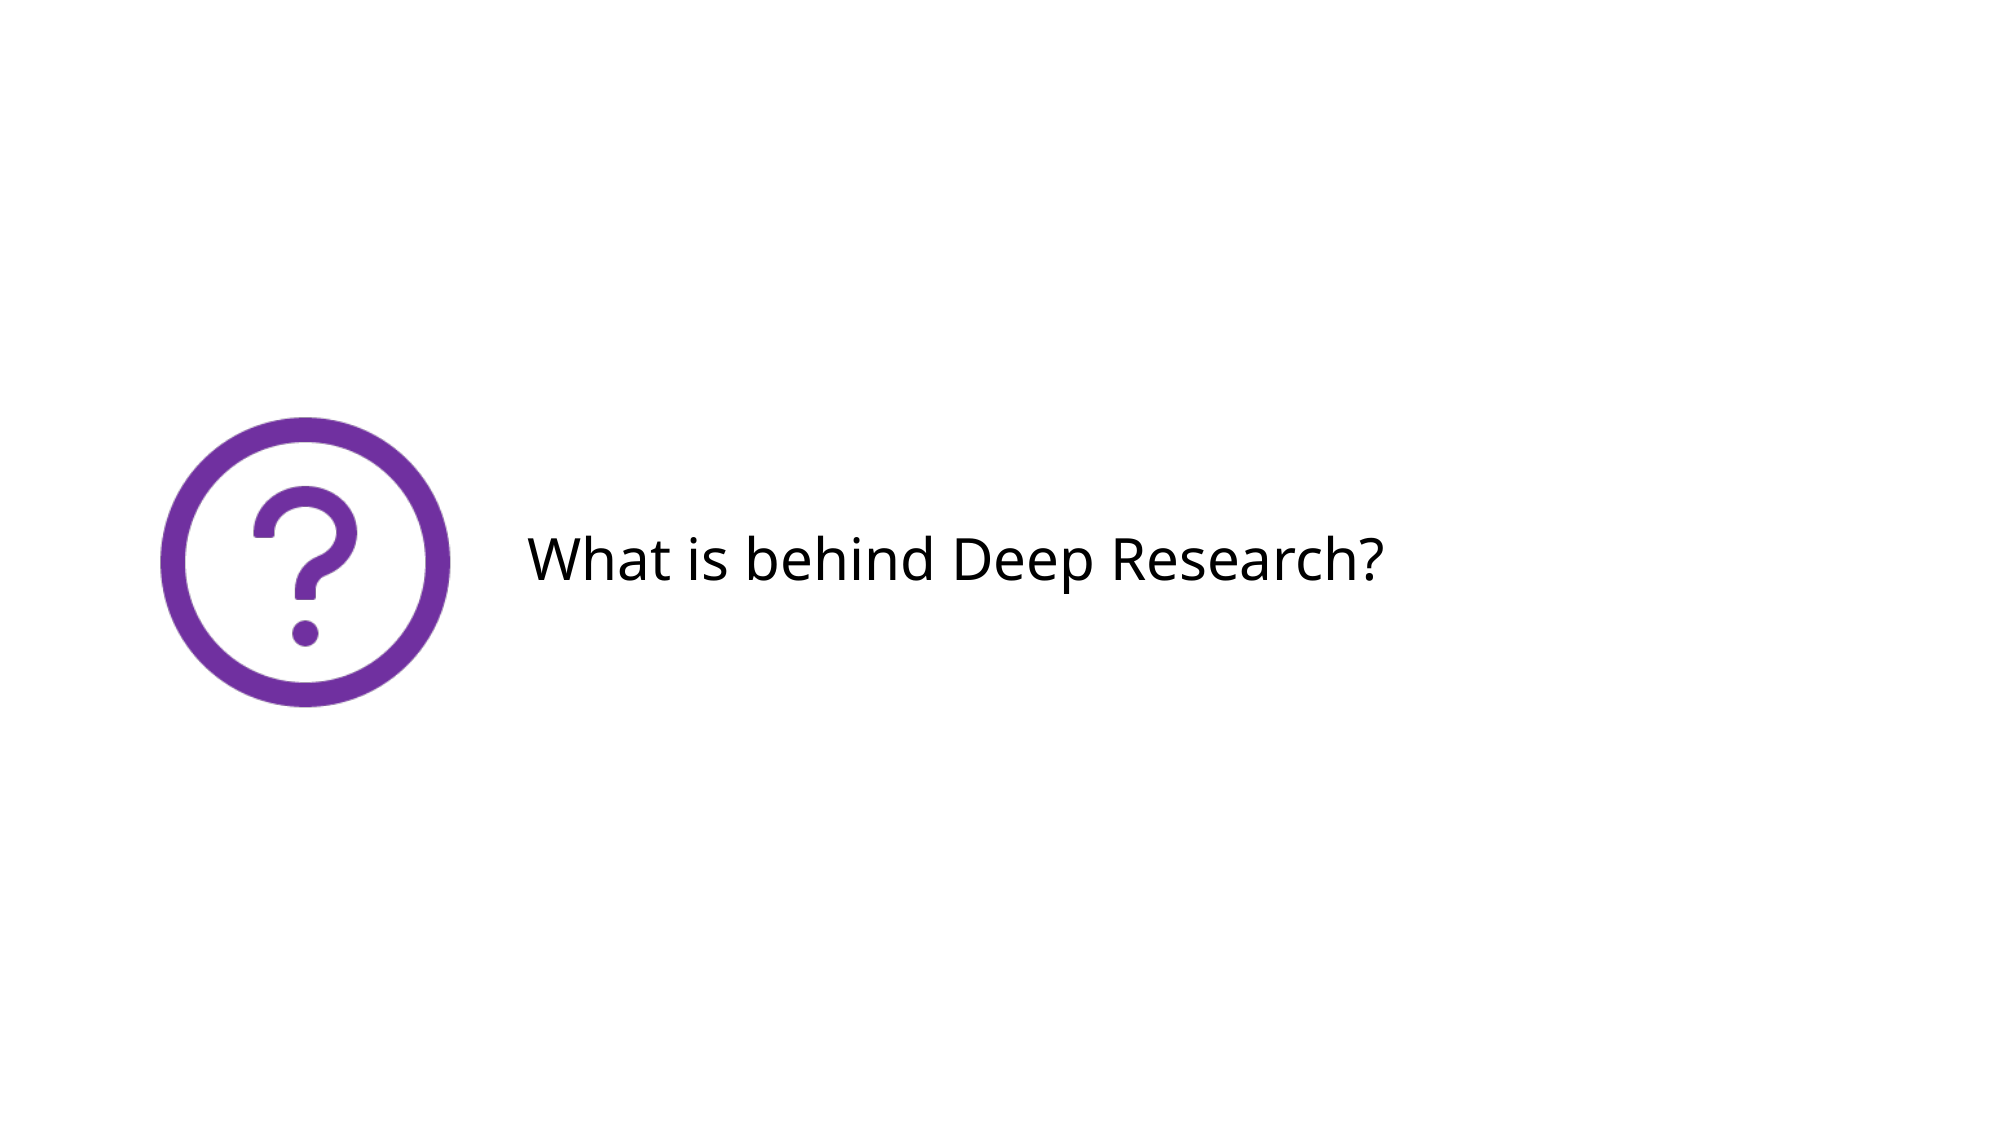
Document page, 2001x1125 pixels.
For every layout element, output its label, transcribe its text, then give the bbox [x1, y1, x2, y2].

text_box What is behind Deep Research? [507, 496, 2000, 629]
picture [139, 396, 471, 729]
